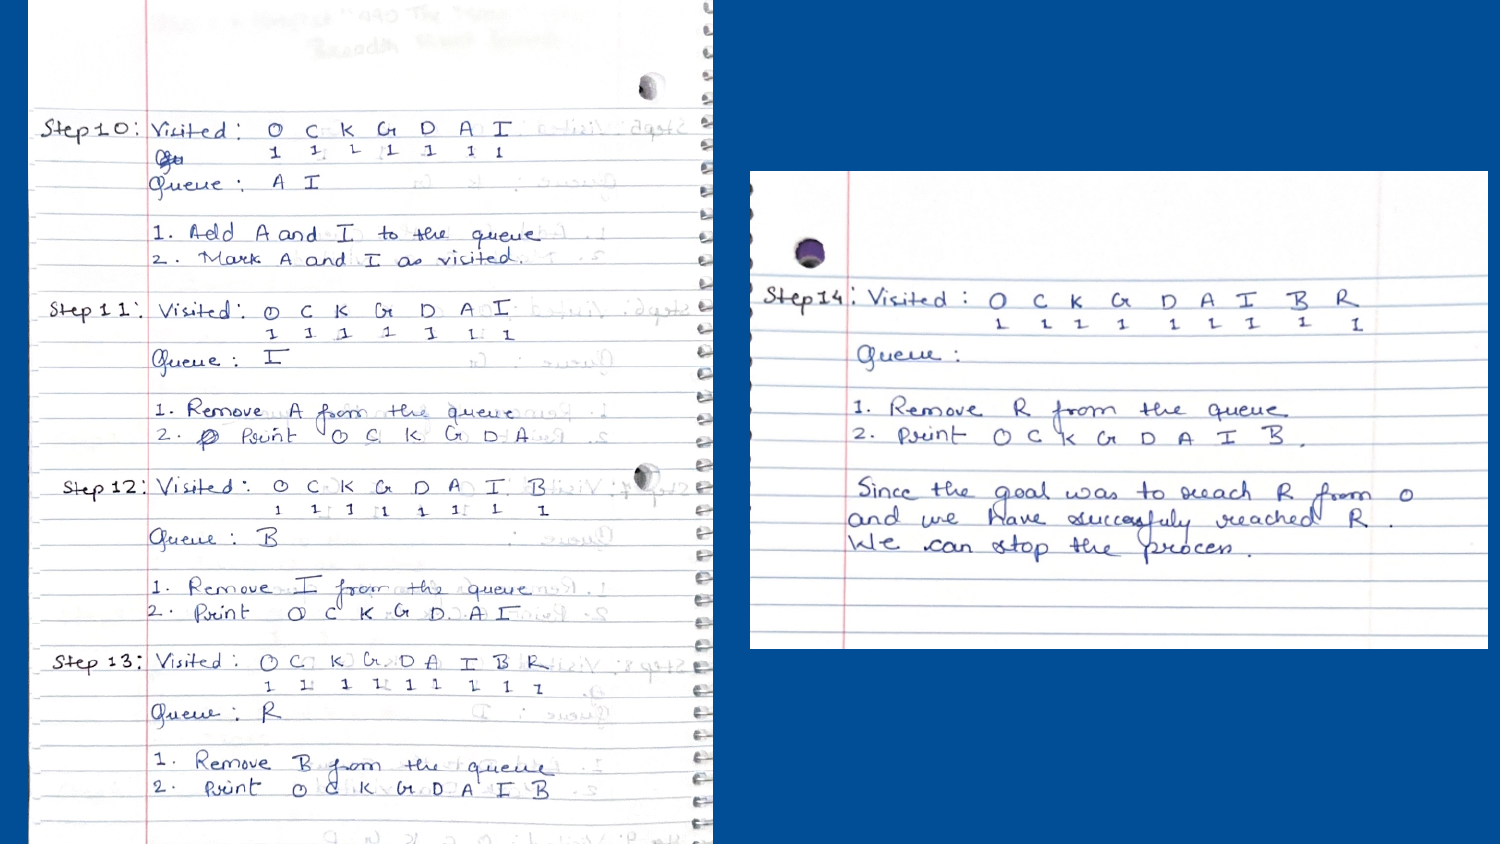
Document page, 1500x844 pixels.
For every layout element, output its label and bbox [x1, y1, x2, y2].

picture [28, 0, 713, 844]
picture [749, 171, 1488, 650]
